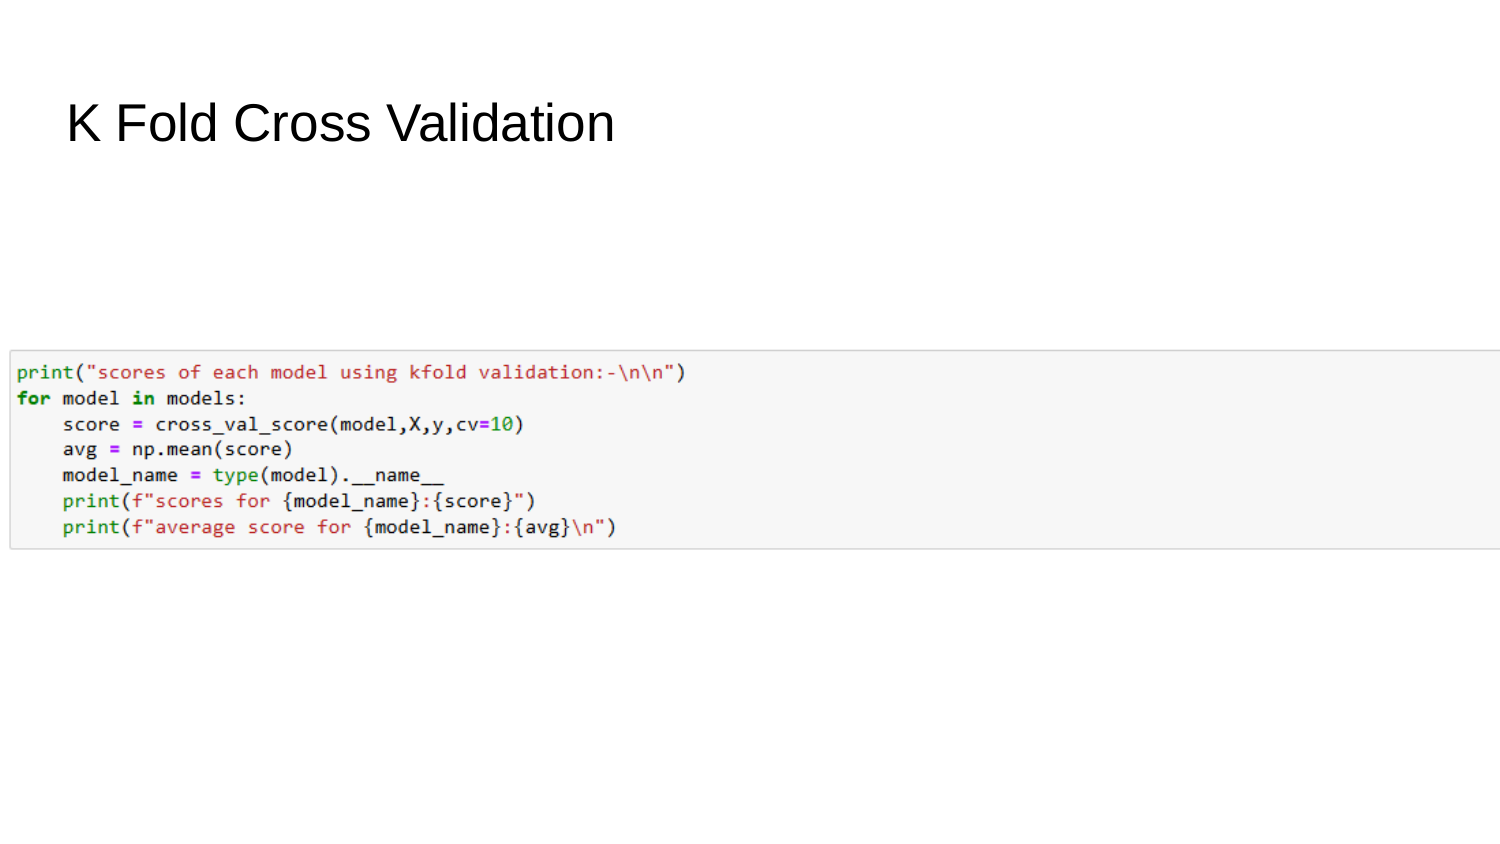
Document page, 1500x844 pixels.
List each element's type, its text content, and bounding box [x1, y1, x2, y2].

picture [0, 339, 1500, 559]
title K Fold Cross Validation [51, 72, 1449, 167]
